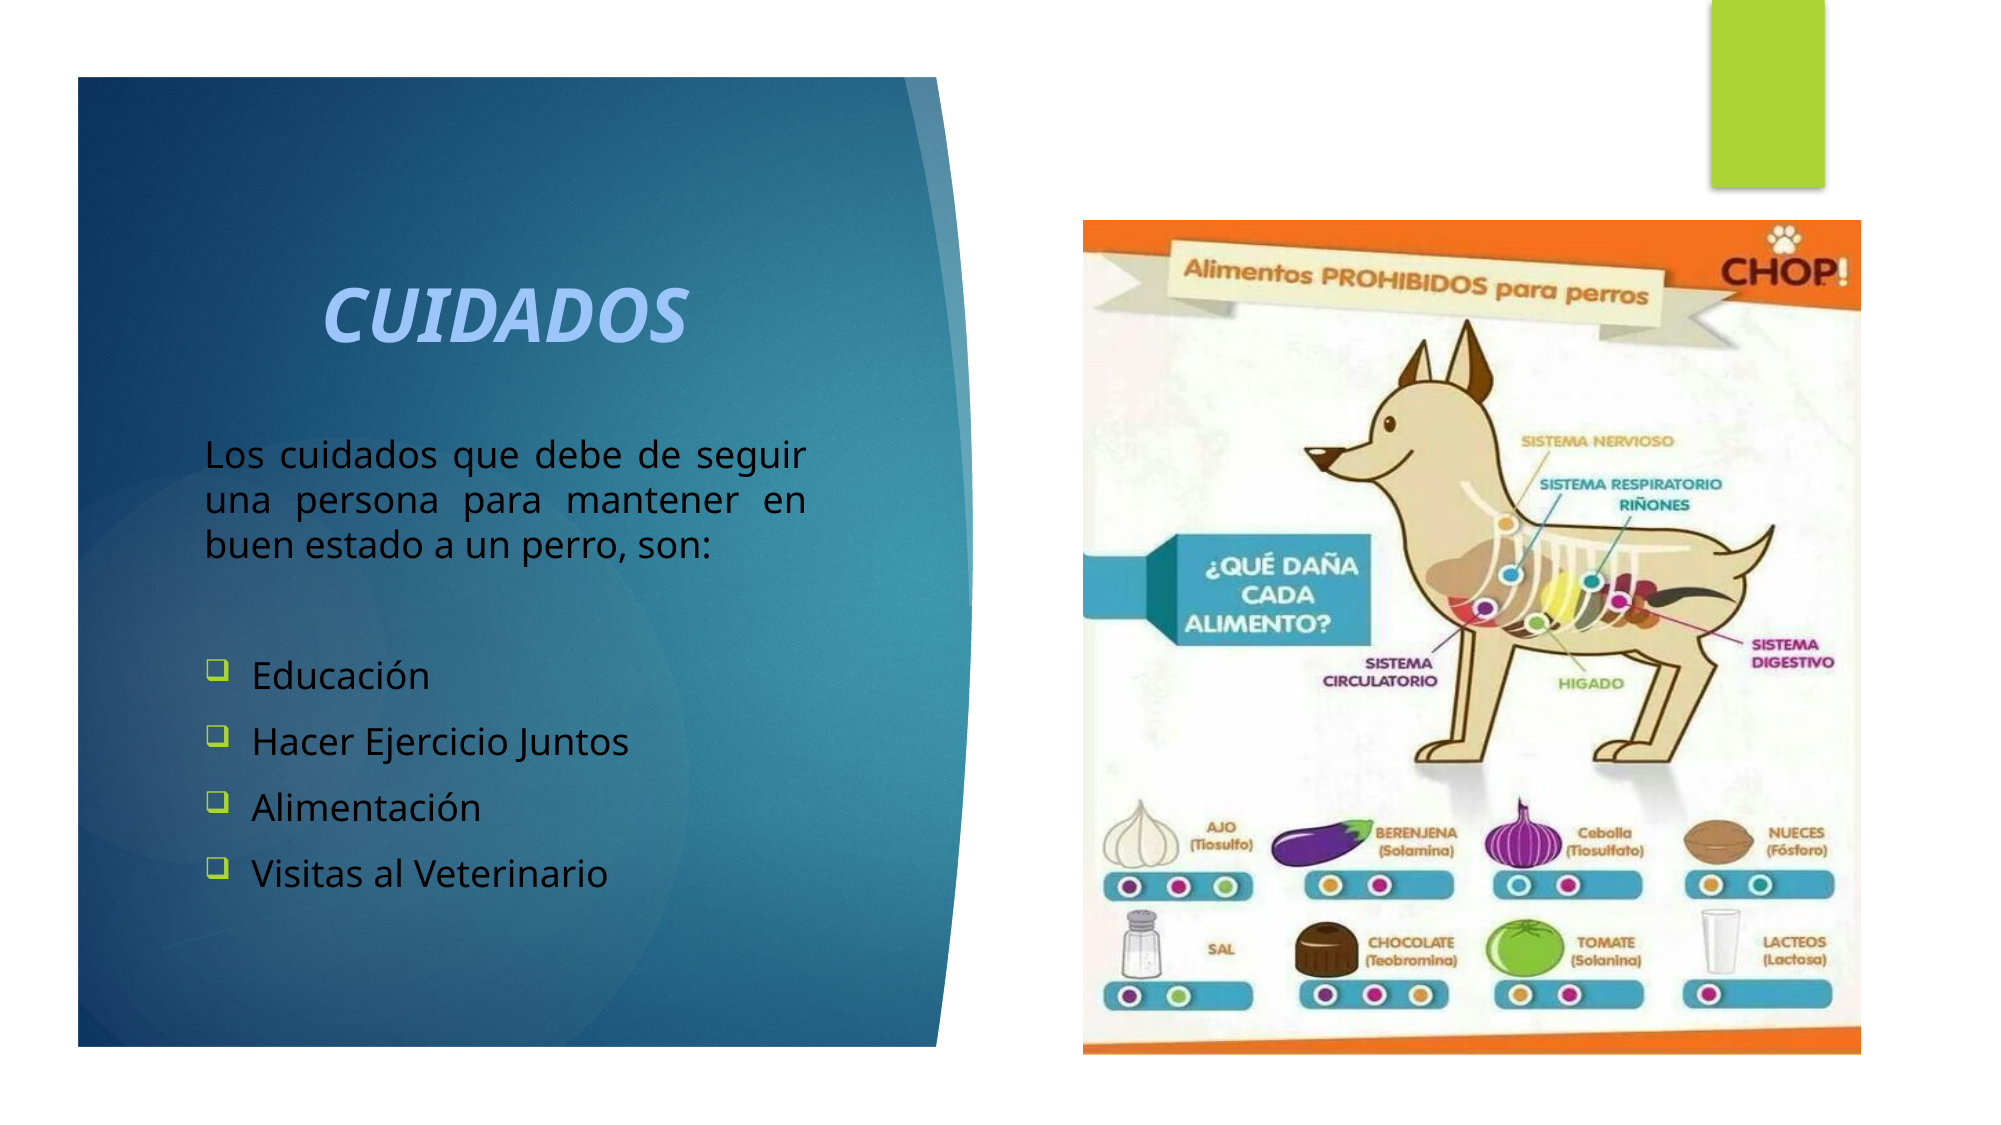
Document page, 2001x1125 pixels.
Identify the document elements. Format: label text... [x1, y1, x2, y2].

title CUIDADOS [189, 80, 823, 366]
picture [1083, 219, 1861, 1055]
list Los cuidados que debe de seguir una persona para mantener en buen estado a un perro, son: Educación Hacer Ejercicio Juntos Alimentación Visitas al Veterinario [189, 423, 823, 1012]
